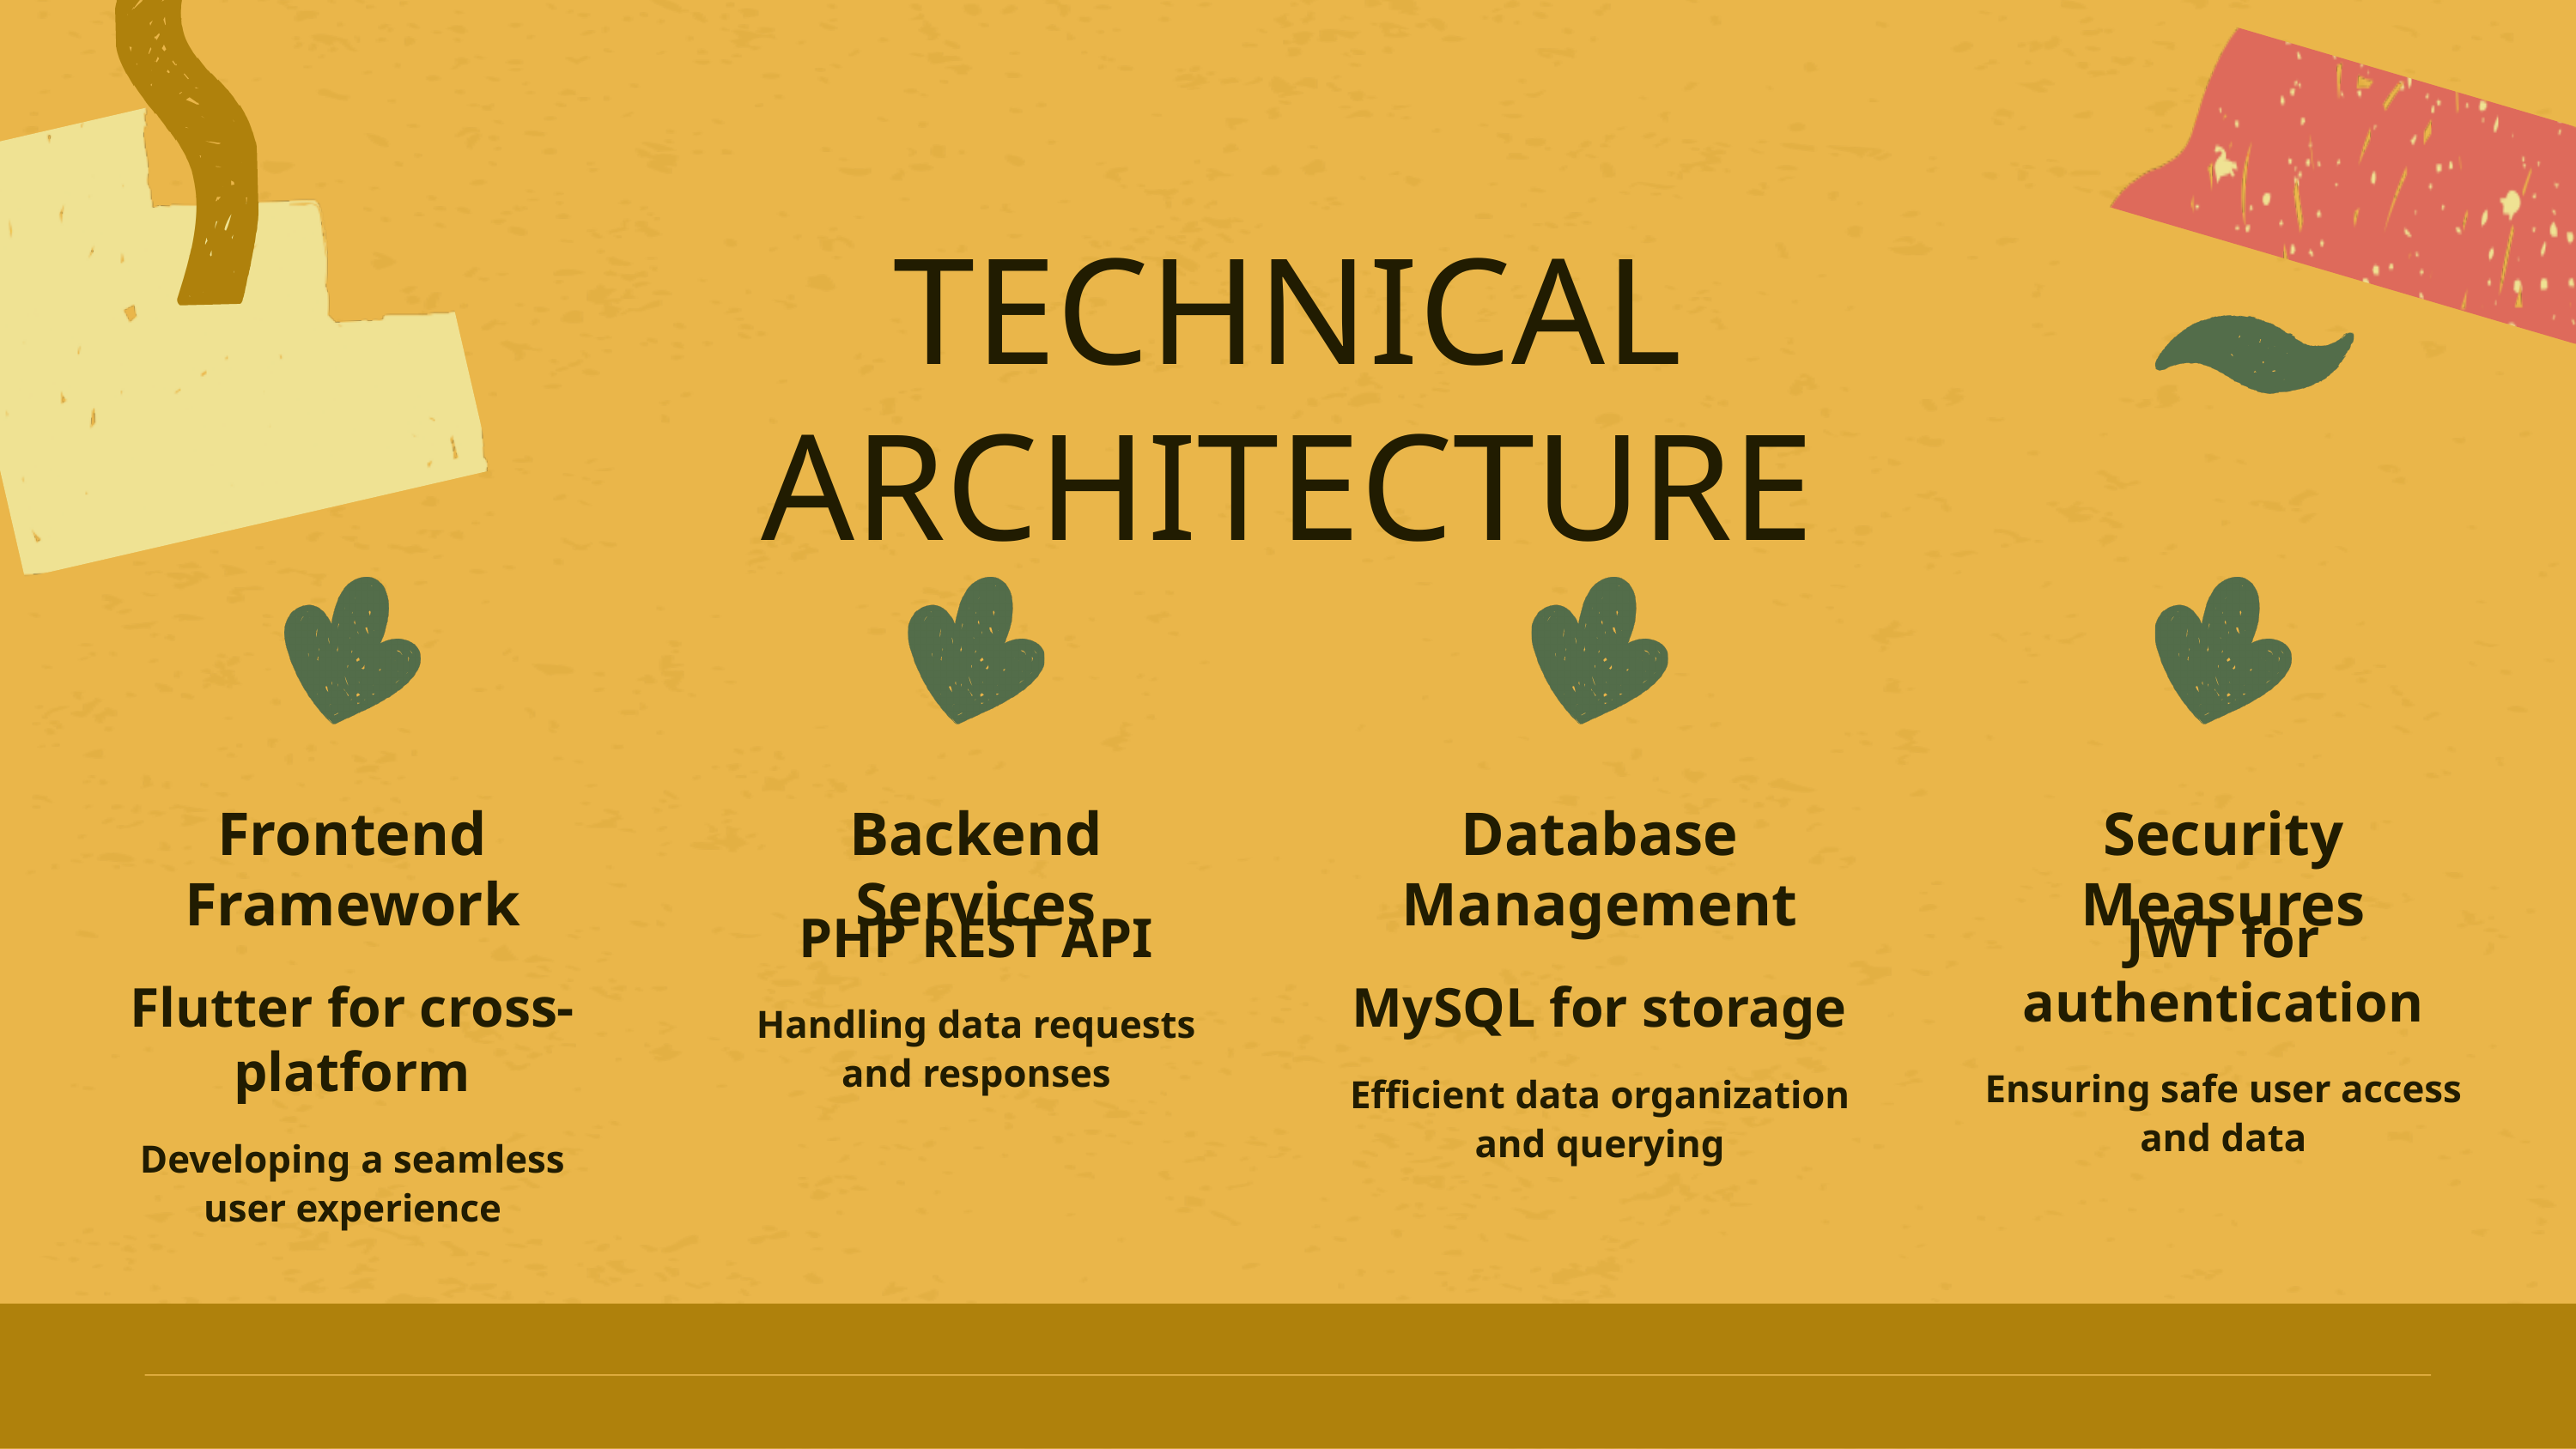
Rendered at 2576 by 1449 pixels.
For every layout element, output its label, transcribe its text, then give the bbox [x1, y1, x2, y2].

text_box TECHNICAL ARCHITECTURE [550, 217, 2026, 570]
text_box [1346, 797, 1853, 1164]
text_box [0, 1303, 2576, 1449]
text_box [1970, 797, 2476, 1158]
text_box [2154, 315, 2354, 394]
text_box [2154, 577, 2292, 724]
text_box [723, 797, 1230, 1094]
text_box [114, 0, 261, 307]
text_box [2085, 0, 2576, 344]
text_box [284, 577, 422, 724]
text_box [0, 50, 492, 578]
text_box [908, 577, 1045, 724]
text_box [0, 0, 2576, 1303]
text_box [1531, 577, 1668, 724]
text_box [100, 797, 605, 1228]
